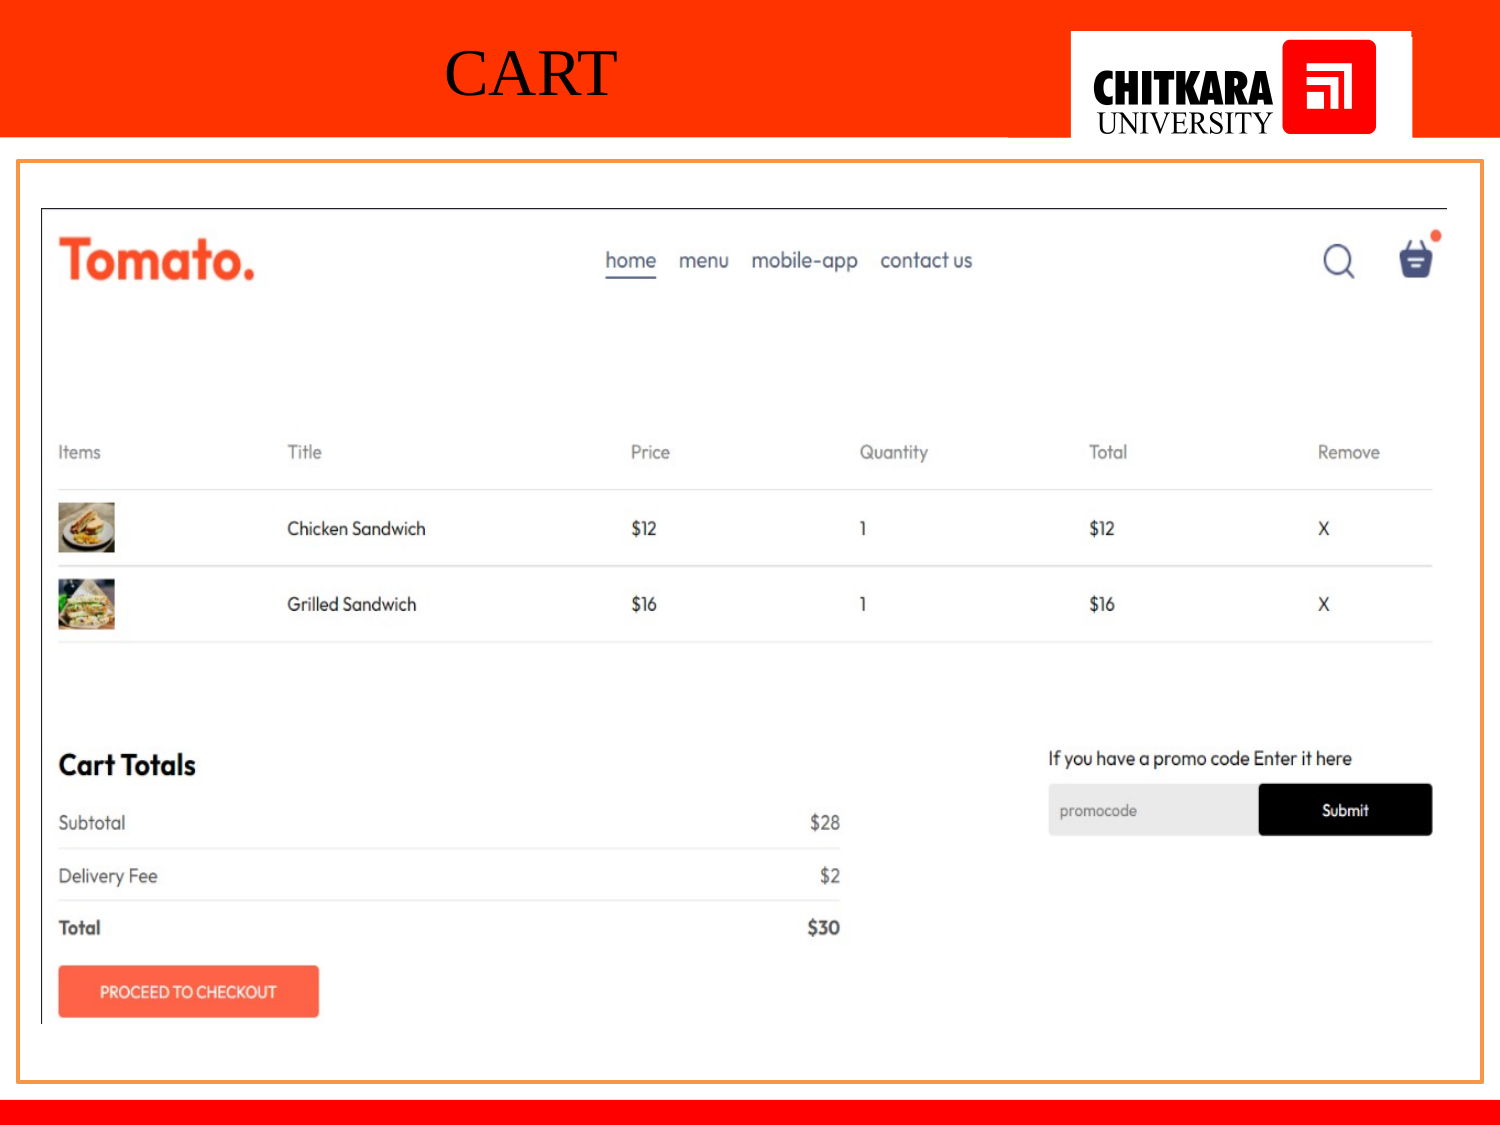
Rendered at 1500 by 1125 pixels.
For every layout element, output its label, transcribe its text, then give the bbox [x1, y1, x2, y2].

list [41, 207, 1448, 1024]
title CART [0, 0, 1063, 138]
text_box [16, 159, 1484, 1084]
picture [1074, 37, 1391, 138]
